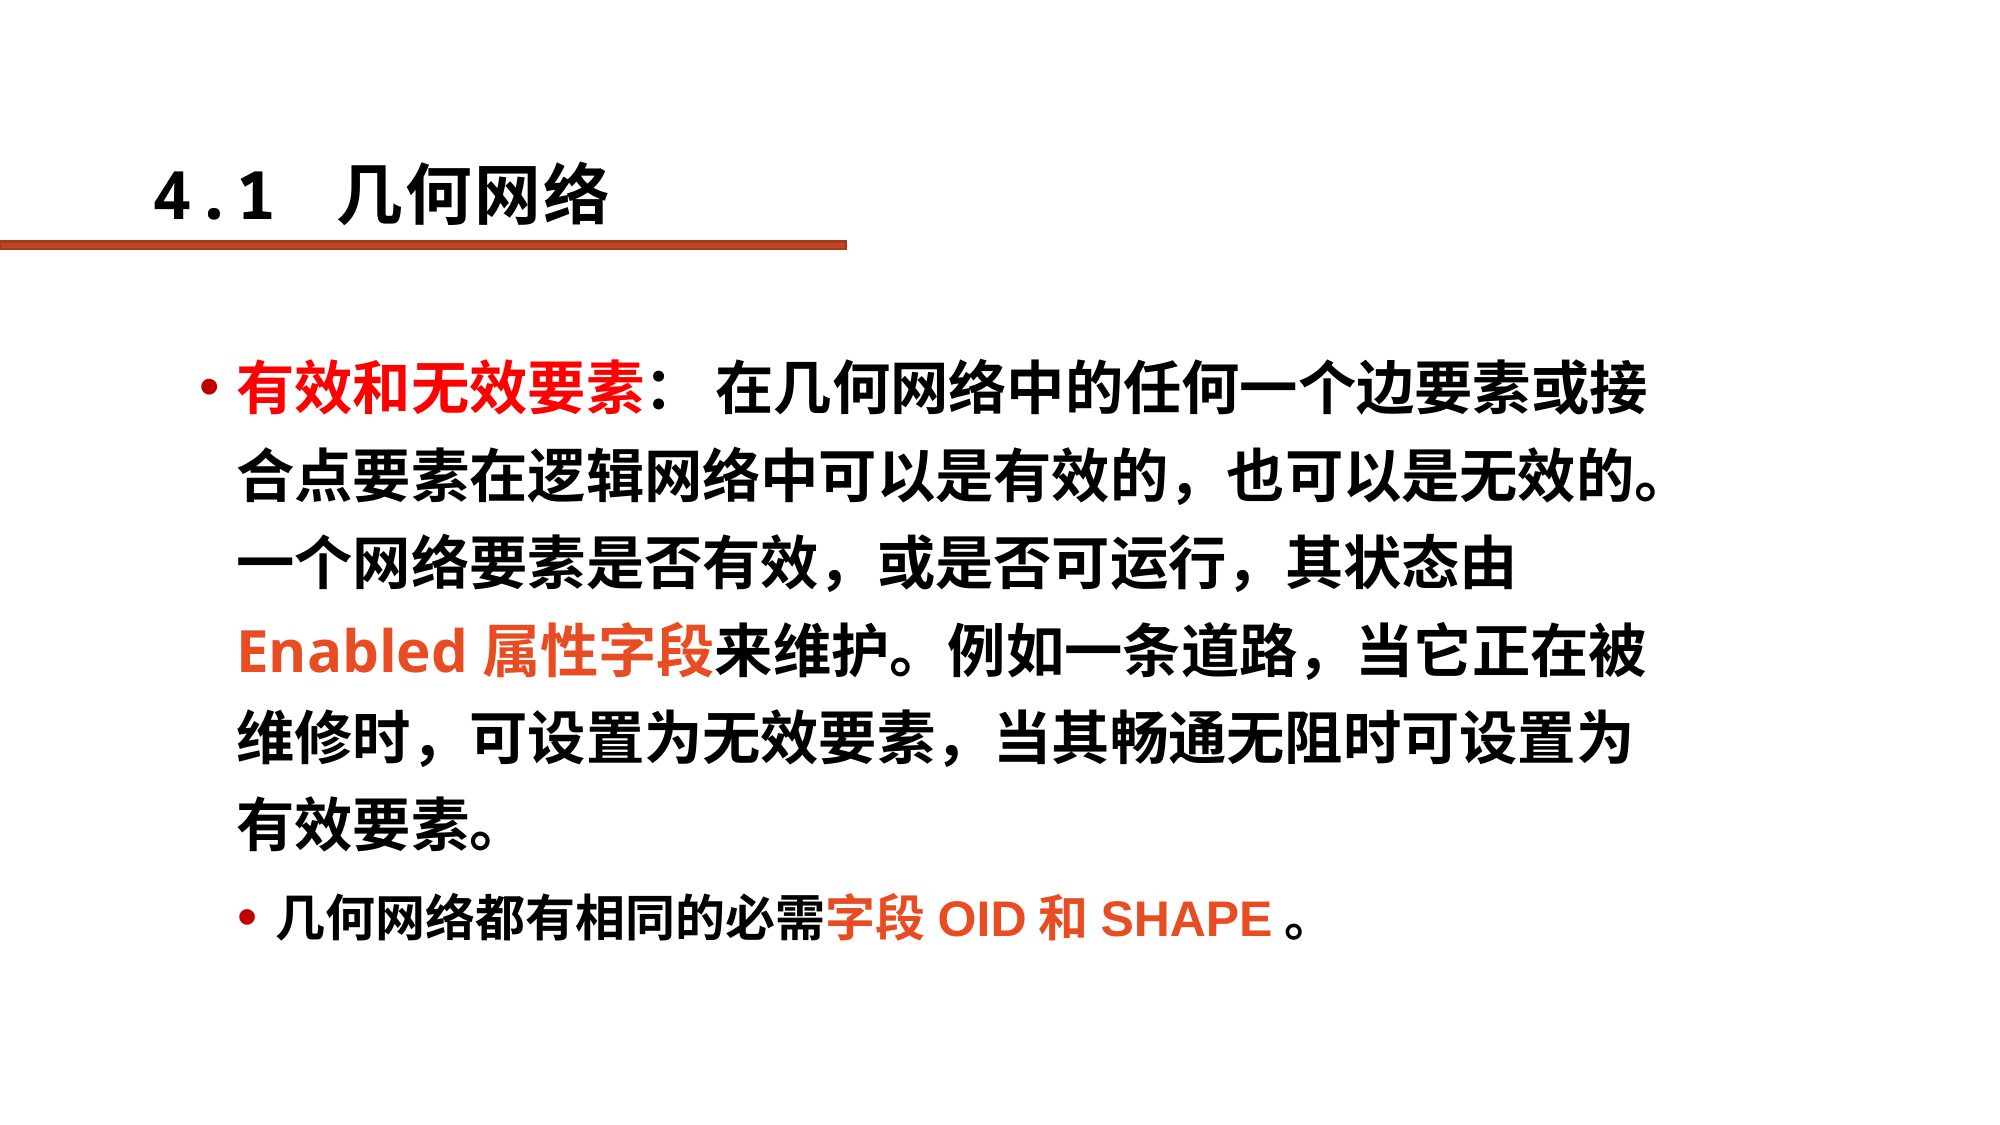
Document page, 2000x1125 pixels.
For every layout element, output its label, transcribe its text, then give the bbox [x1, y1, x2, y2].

title 4.1 几何网络 [137, 16, 1638, 242]
list 有效和无效要素： 在几何网络中的任何一个边要素或接合点要素在逻辑网络中可以是有效的，也可以是无效的。一个网络要素是否有效，或是否可运行，其状态由Enabled属性字段来维护。例如一条道路，当它正在被维修时，可设置为无效要素，当其畅通无阻时可设置为有效要素。 几何网络都有相同的必需字段OID和SHAPE。 [184, 326, 1684, 1002]
